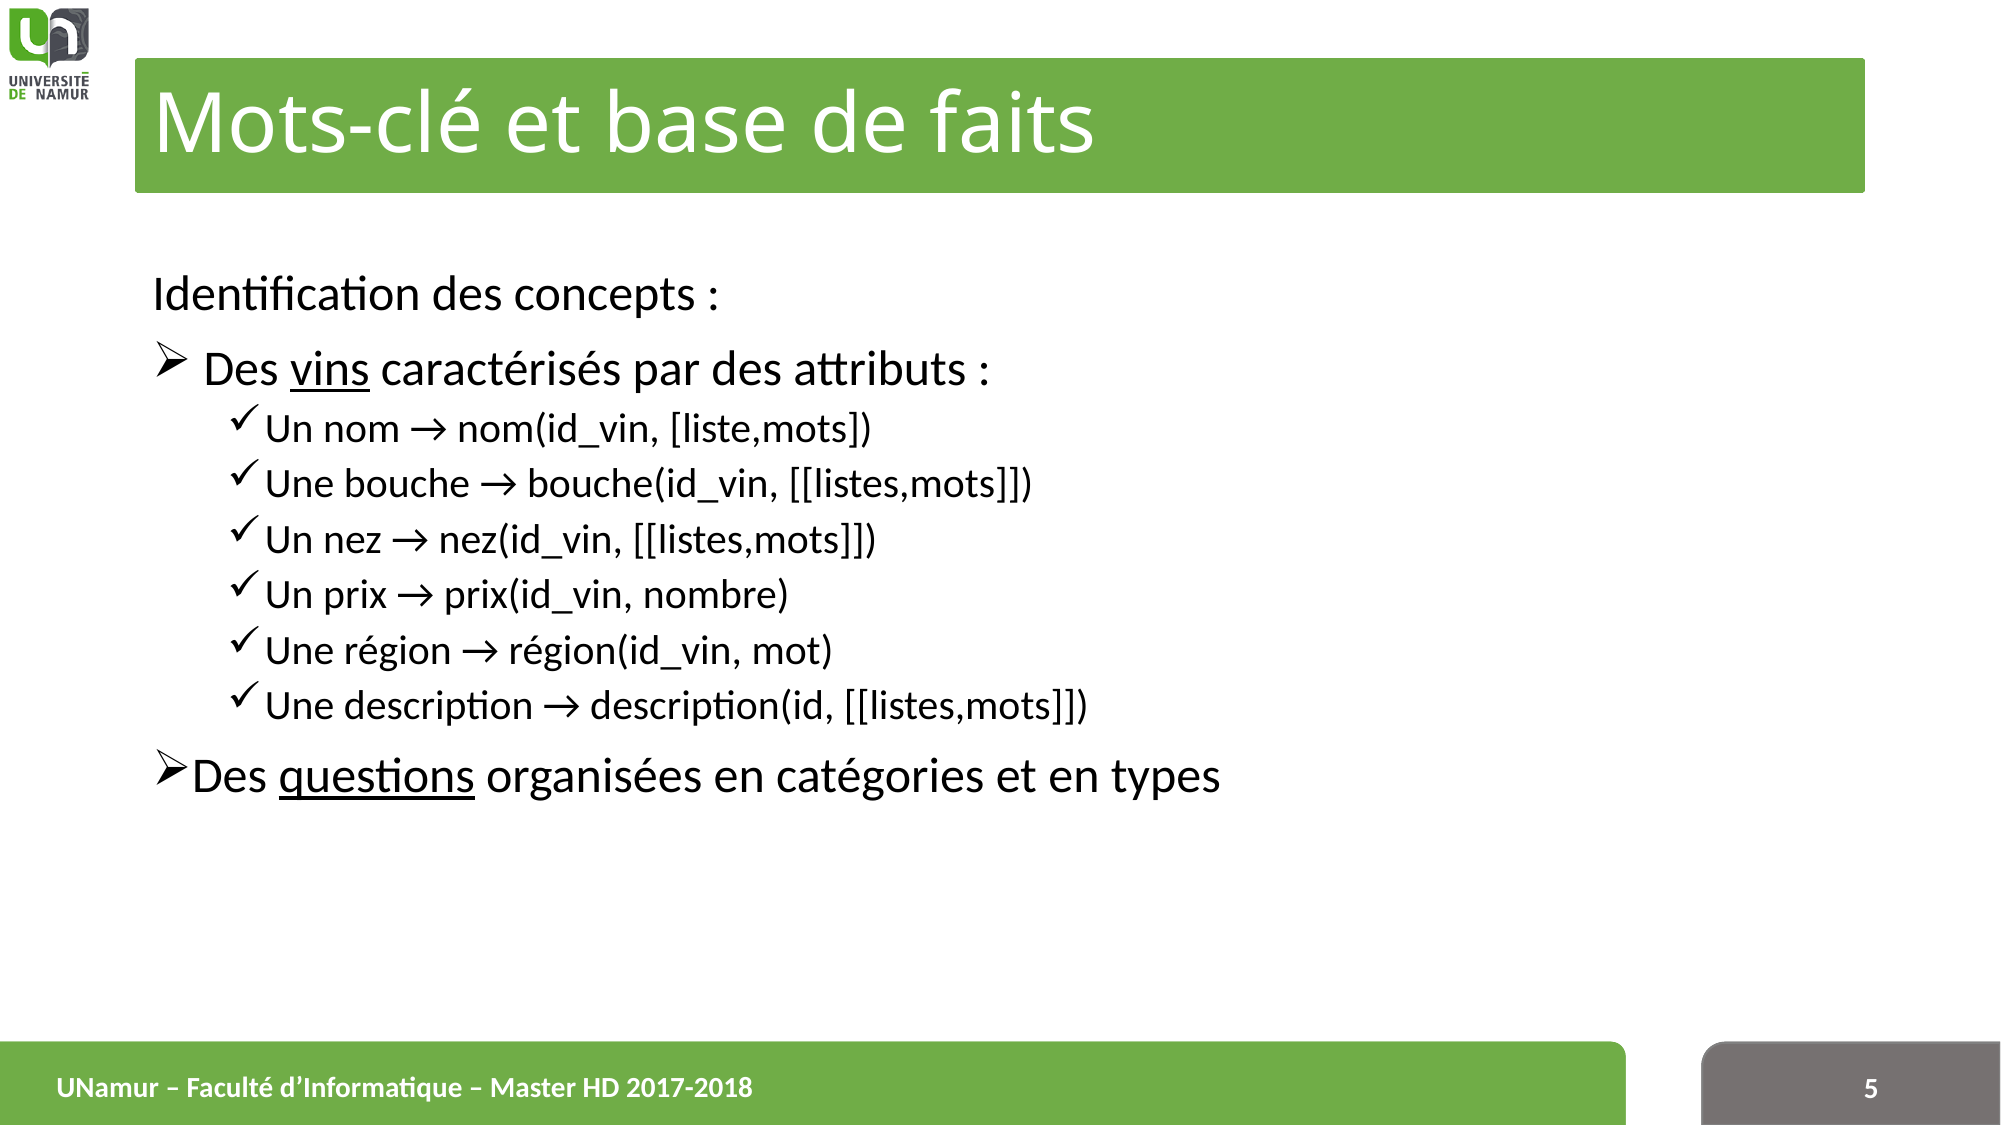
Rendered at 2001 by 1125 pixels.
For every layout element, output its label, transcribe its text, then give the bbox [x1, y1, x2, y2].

footer UNamur – Faculté d’Informatique – Master HD 2017-2018 [41, 1061, 1667, 1122]
picture [0, 0, 97, 108]
title Mots-clé et base de faits [135, 58, 1865, 193]
list Identification des concepts : Des vins caractérisés par des attributs : Un nom → nom(id_vin, [liste,mots]) Une bouche → bouche(id_vin, [[listes,mots]]) Un nez → nez(id_vin, [[listes,mots]]) Un prix → prix(id_vin, nombre) Une région → région(id_vin, mot) Une description → description(id, [[listes,mots]]) Des questions organisées en catégories et en types [137, 259, 1863, 993]
